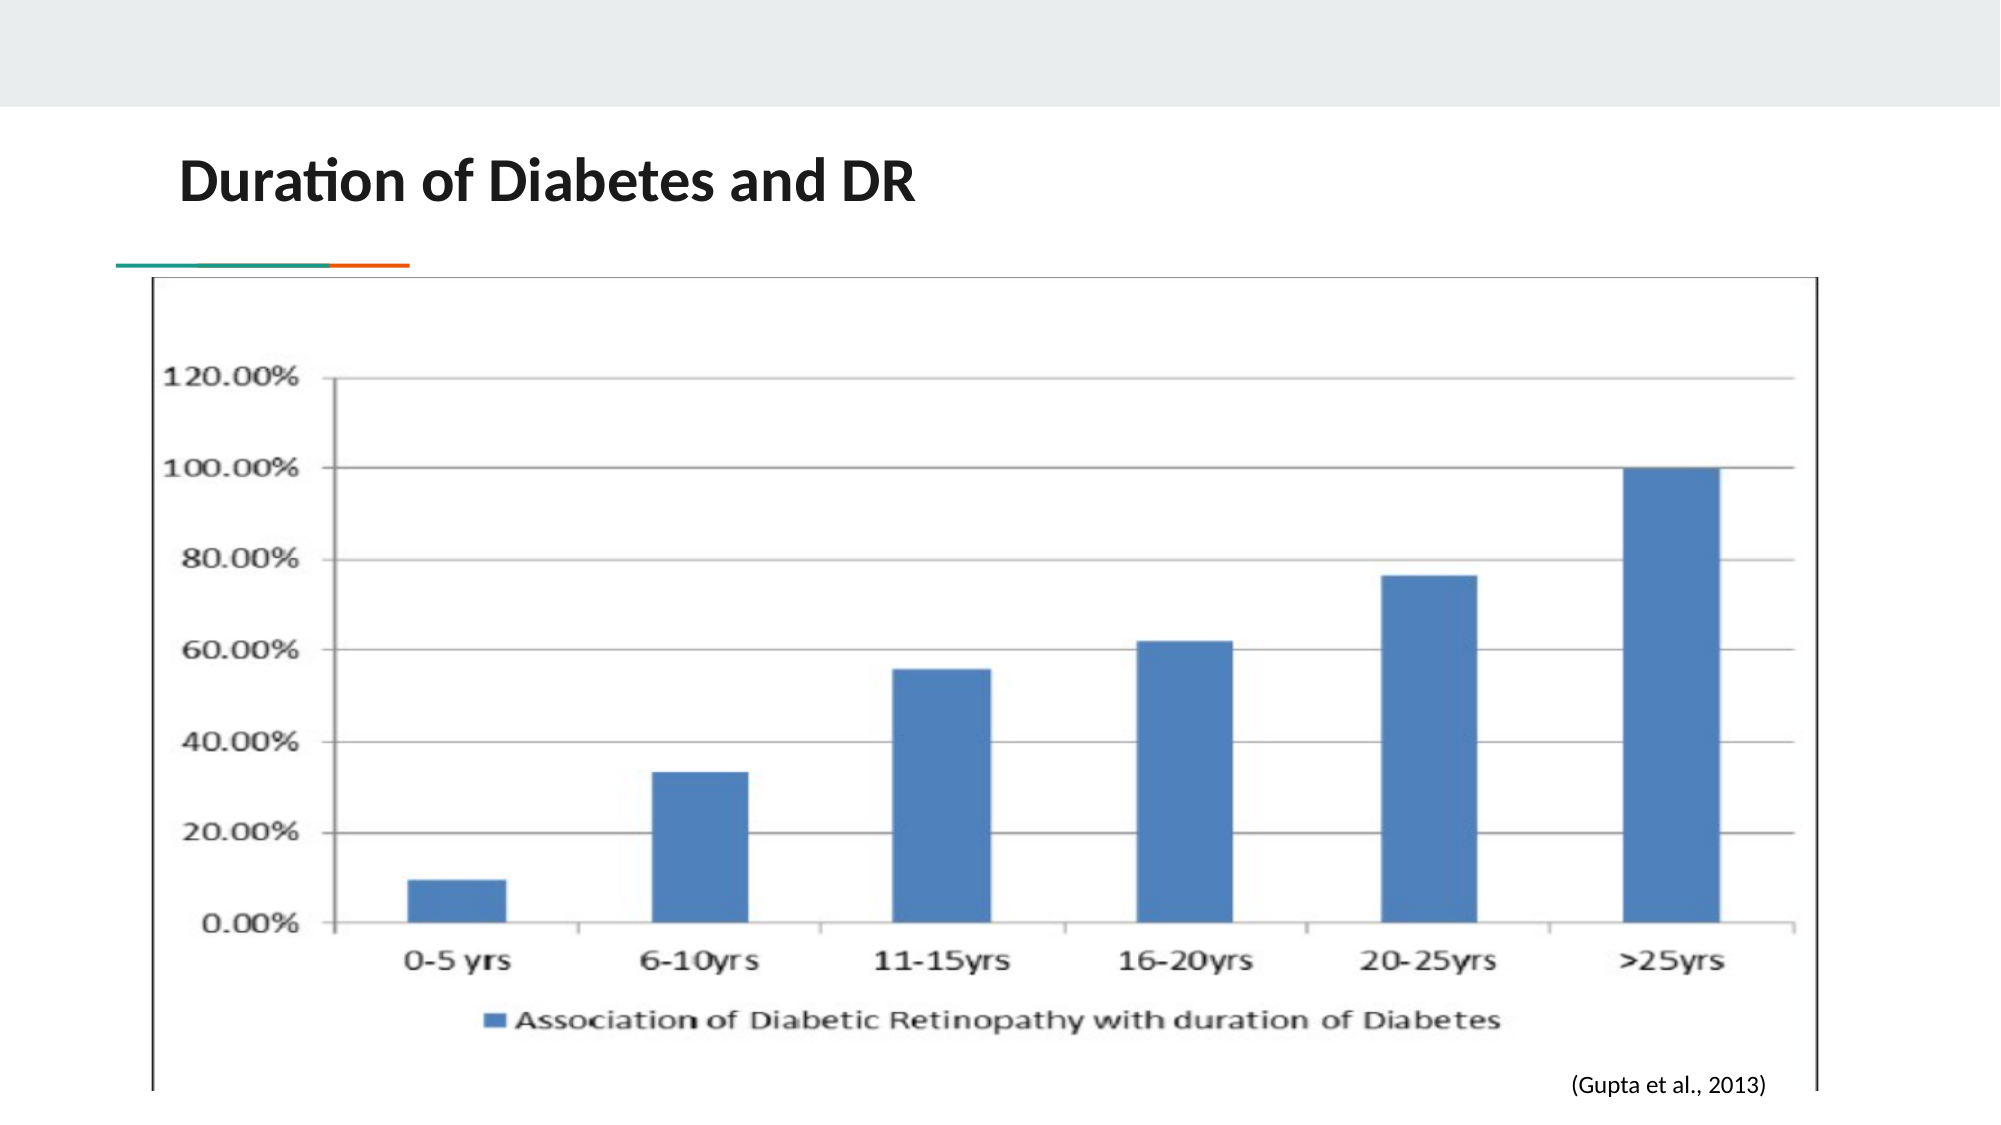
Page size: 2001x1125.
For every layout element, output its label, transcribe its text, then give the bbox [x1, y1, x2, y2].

title Duration of Diabetes and DR [159, 119, 1842, 248]
text_box (Gupta et al., 2013) [1556, 1042, 1908, 1125]
picture [146, 277, 1820, 1091]
